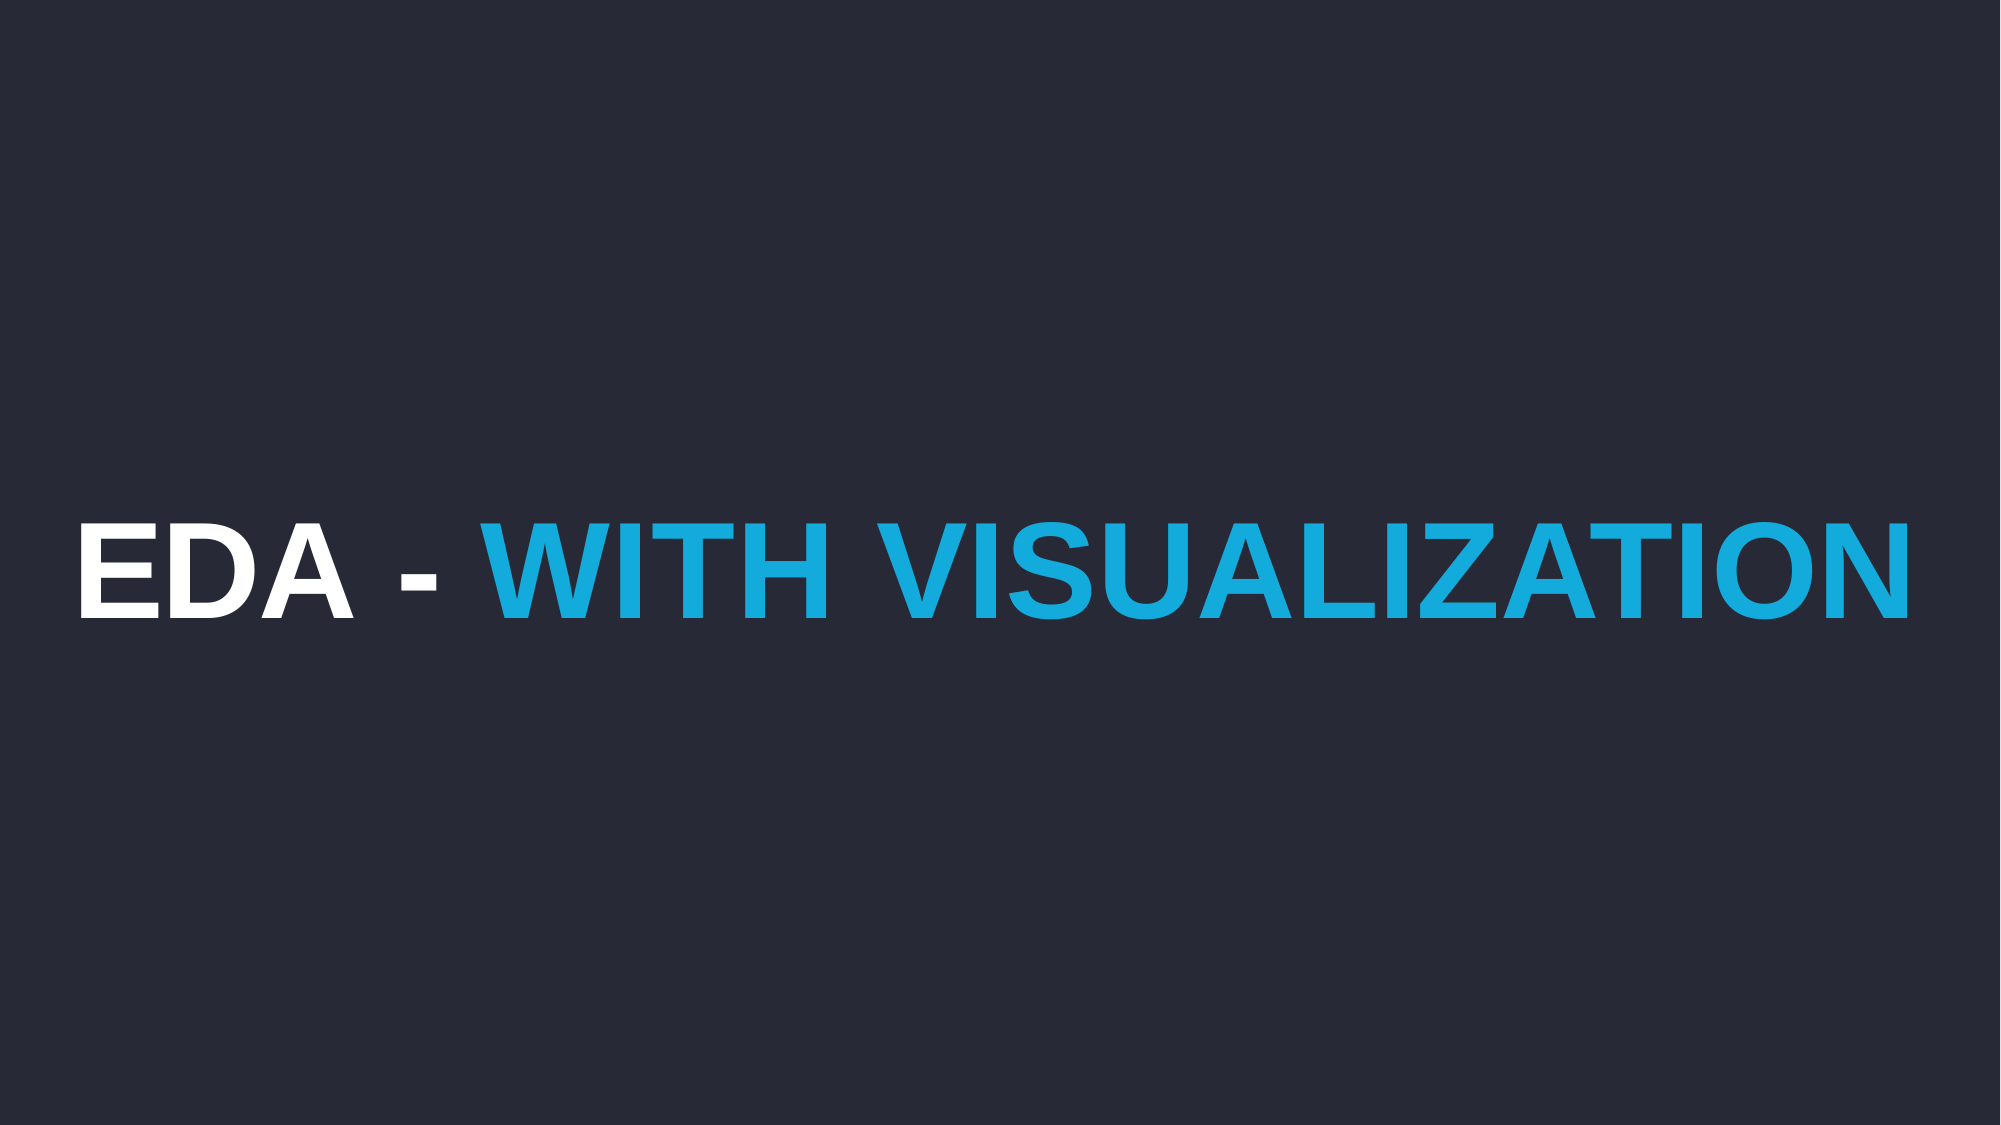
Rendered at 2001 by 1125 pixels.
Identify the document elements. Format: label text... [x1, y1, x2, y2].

title EDA - WITH VISUALIZATION [69, 478, 1928, 669]
